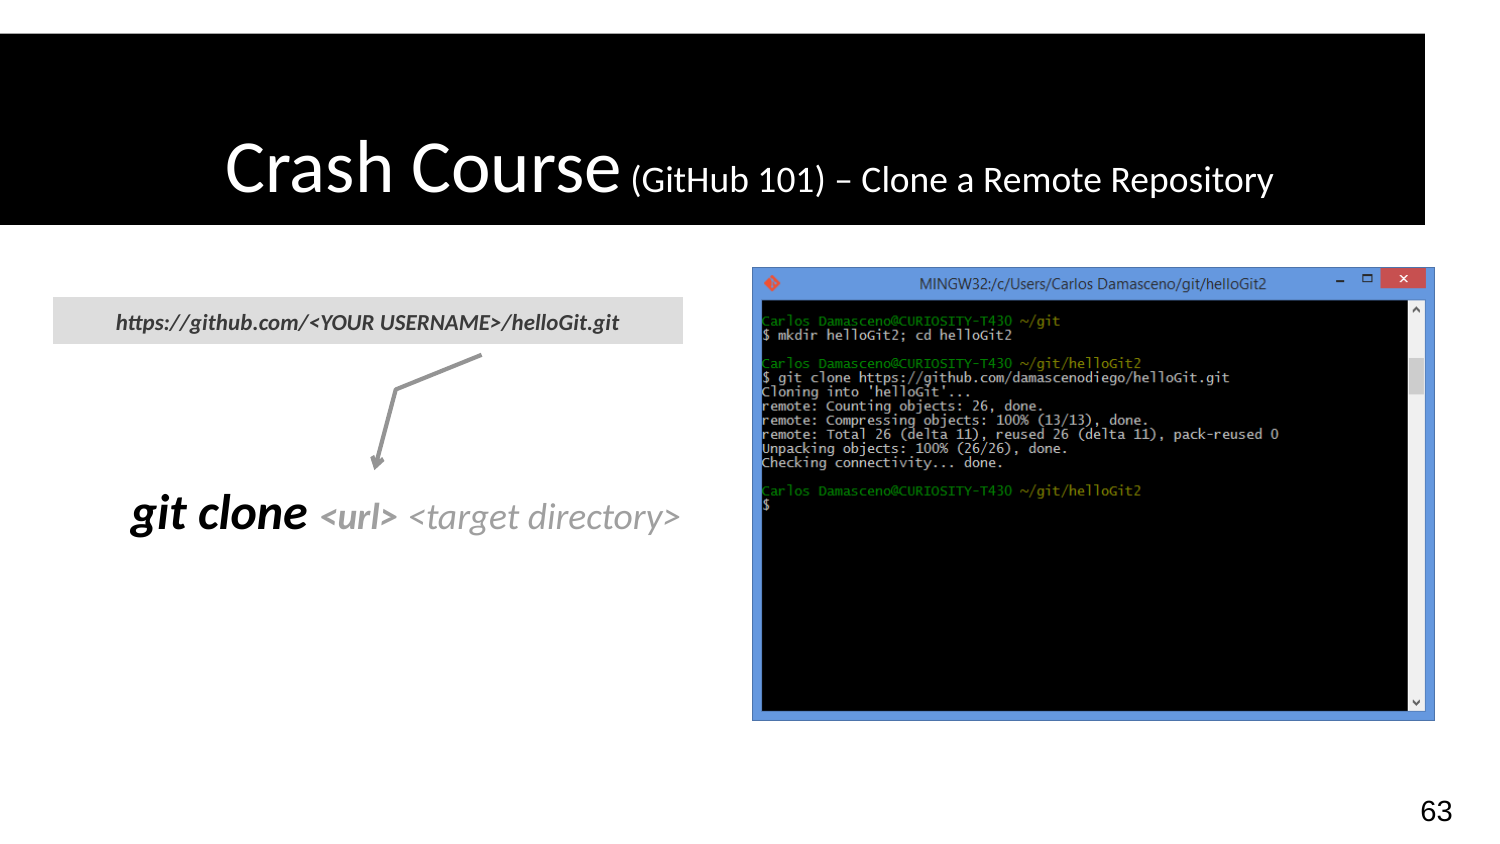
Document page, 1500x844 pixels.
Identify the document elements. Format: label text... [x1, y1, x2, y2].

list git clone <url> <target directory> [75, 234, 738, 754]
text_box https://github.com/<YOUR USERNAME>/helloGit.git [53, 297, 683, 344]
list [752, 267, 1436, 721]
text_box https://github.com/<YOUR USERNAME>/helloGit.git [370, 352, 483, 471]
title Crash Course (GitHub 101) – Clone a Remote Repository [75, 33, 1425, 223]
